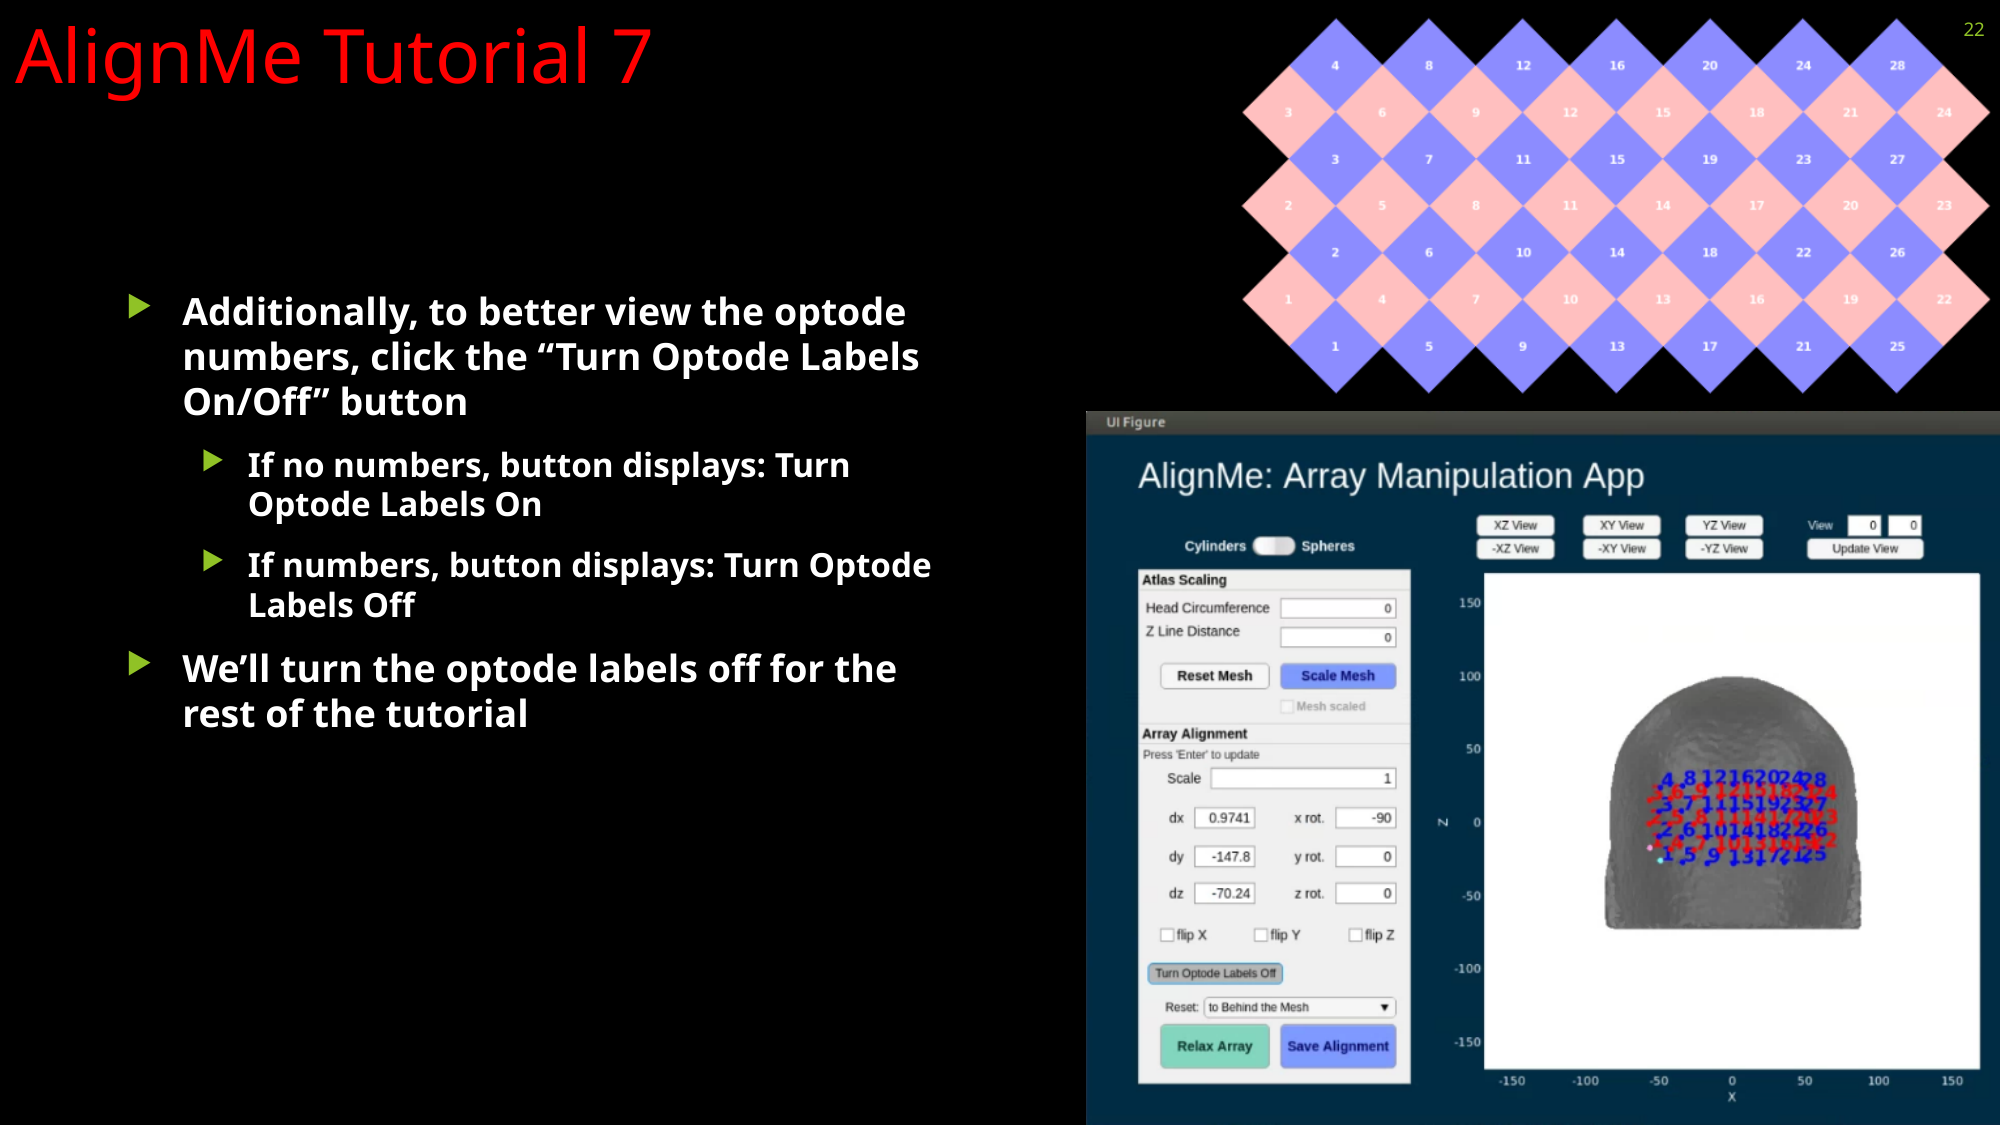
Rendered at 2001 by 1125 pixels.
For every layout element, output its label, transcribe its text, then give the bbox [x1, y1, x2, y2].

title AlignMe Tutorial 7 [0, 0, 1227, 218]
picture [1086, 0, 2000, 1125]
list Additionally, to better view the optode numbers, click the “Turn Optode Labels On/Off” button If no numbers, button displays: Turn Optode Labels On If numbers, button displays: Turn Optode Labels Off We’ll turn the optode labels off for the rest of the tutorial [111, 280, 956, 1054]
